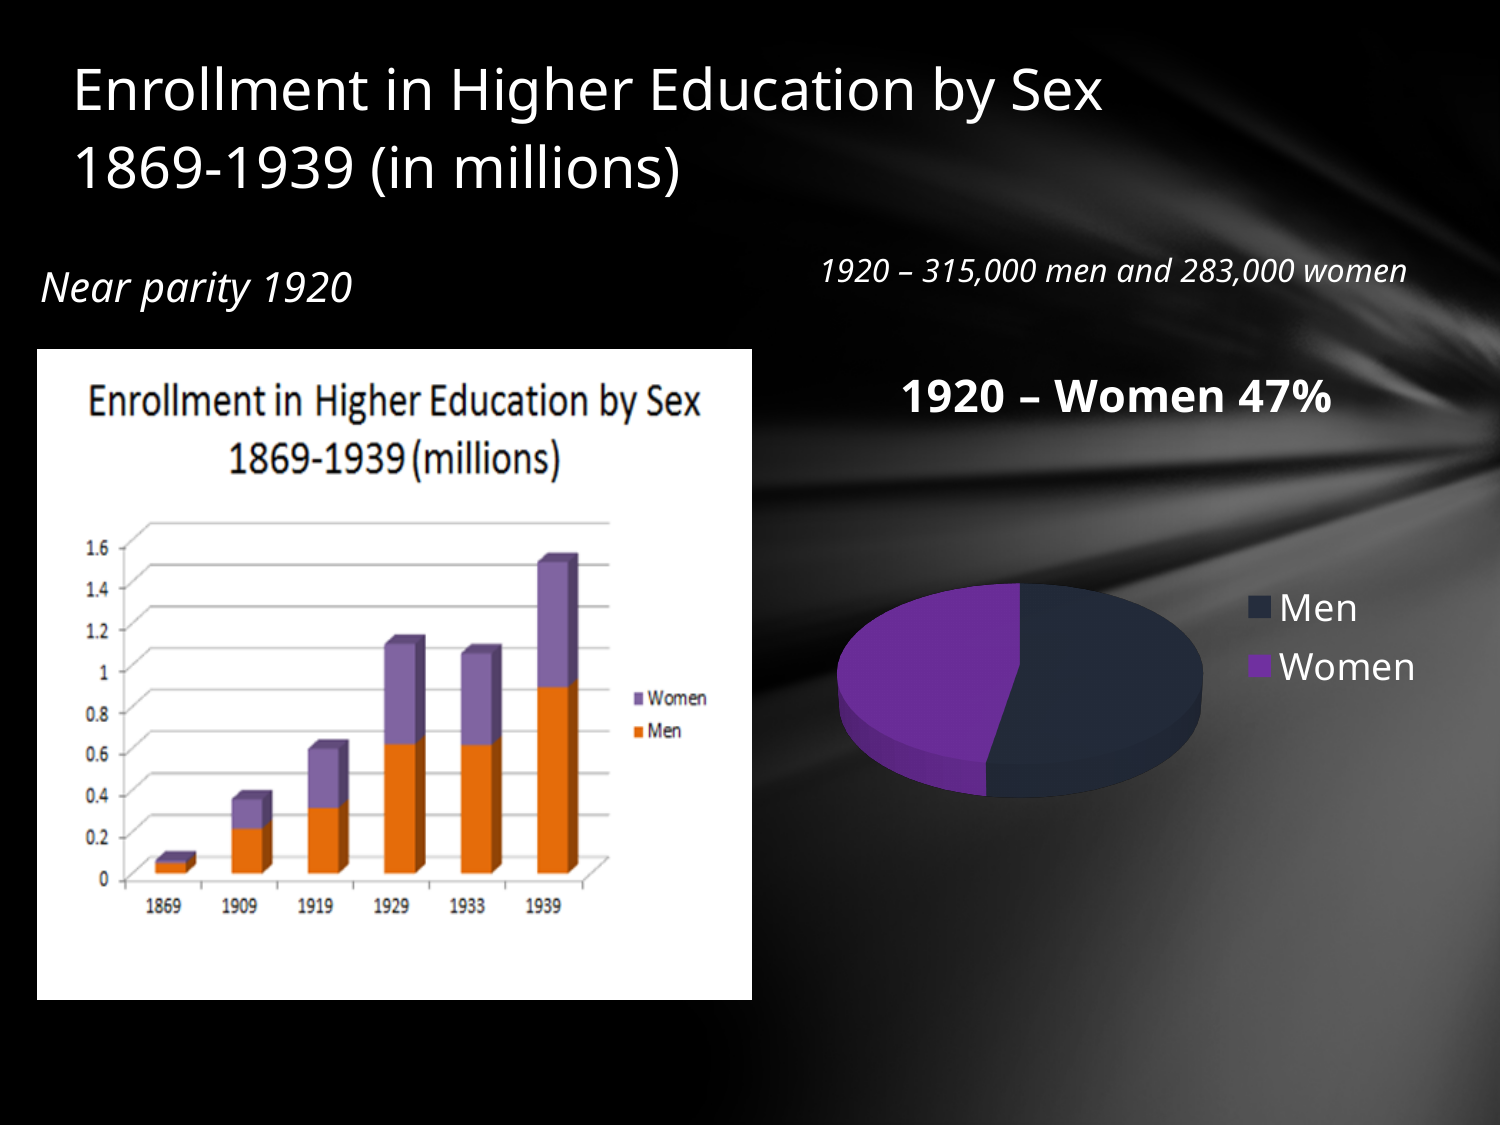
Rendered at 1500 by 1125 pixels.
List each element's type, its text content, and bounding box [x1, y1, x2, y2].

chart [803, 329, 1442, 944]
title Enrollment in Higher Education by Sex 1869-1939 (in millions) [57, 37, 1318, 213]
list 1920 – 315,000 men and 283,000 women [803, 239, 1442, 324]
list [37, 349, 753, 1001]
list Near parity 1920 [24, 249, 663, 334]
